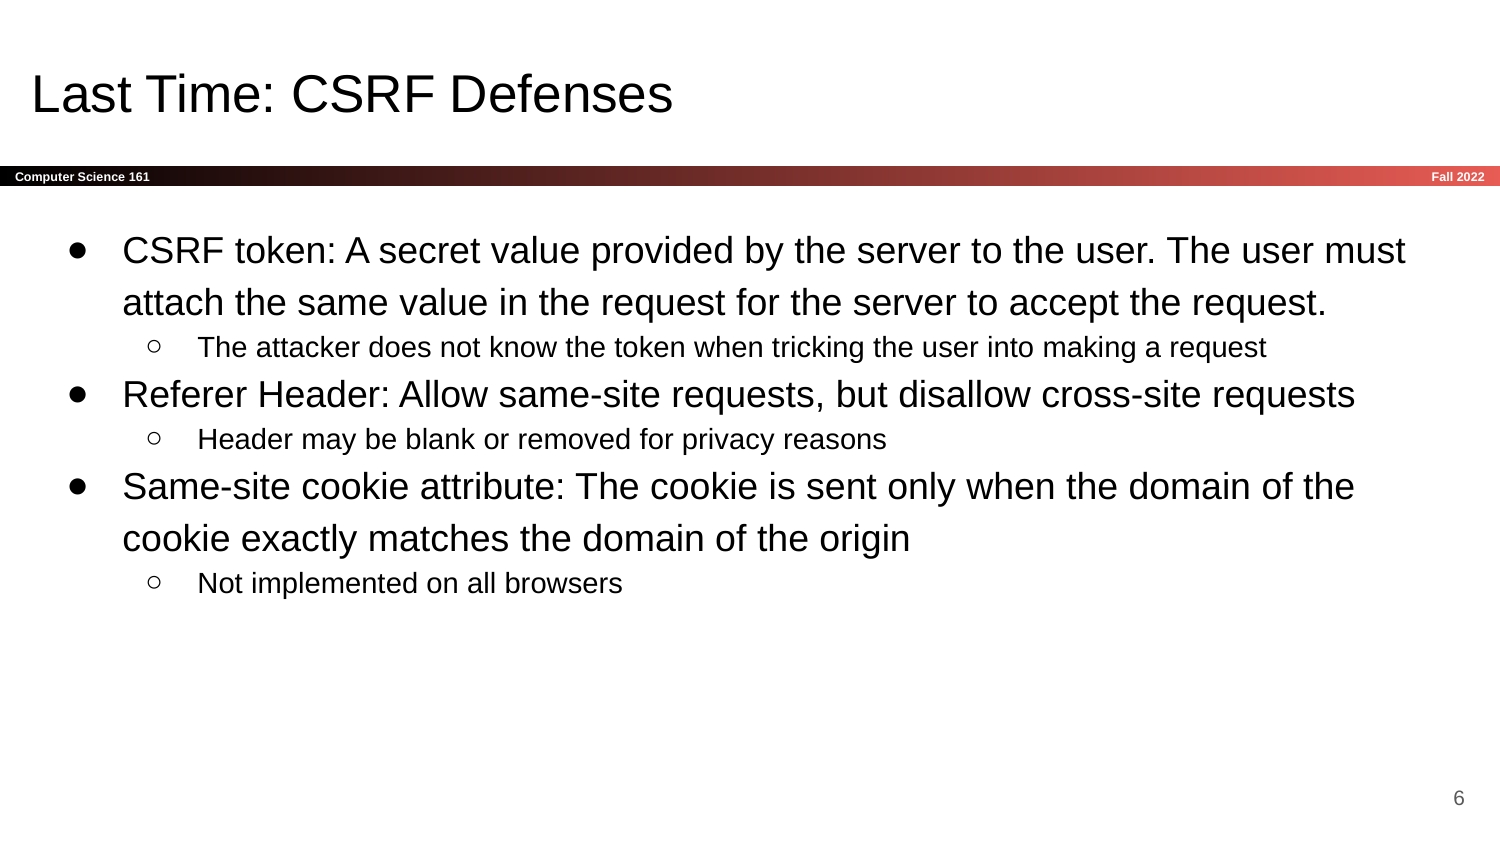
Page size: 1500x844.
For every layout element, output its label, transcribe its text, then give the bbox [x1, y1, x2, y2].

list CSRF token: A secret value provided by the server to the user. The user must attach the same value in the request for the server to accept the request. The attacker does not know the token when tricking the user into making a request Referer Header: Allow same-site requests, but disallow cross-site requests Header may be blank or removed for privacy reasons Same-site cookie attribute: The cookie is sent only when the domain of the cookie exactly matches the domain of the origin Not implemented on all browsers [32, 204, 1431, 823]
slide_number ‹#› [1389, 764, 1480, 830]
title Last Time: CSRF Defenses [16, 44, 1415, 139]
